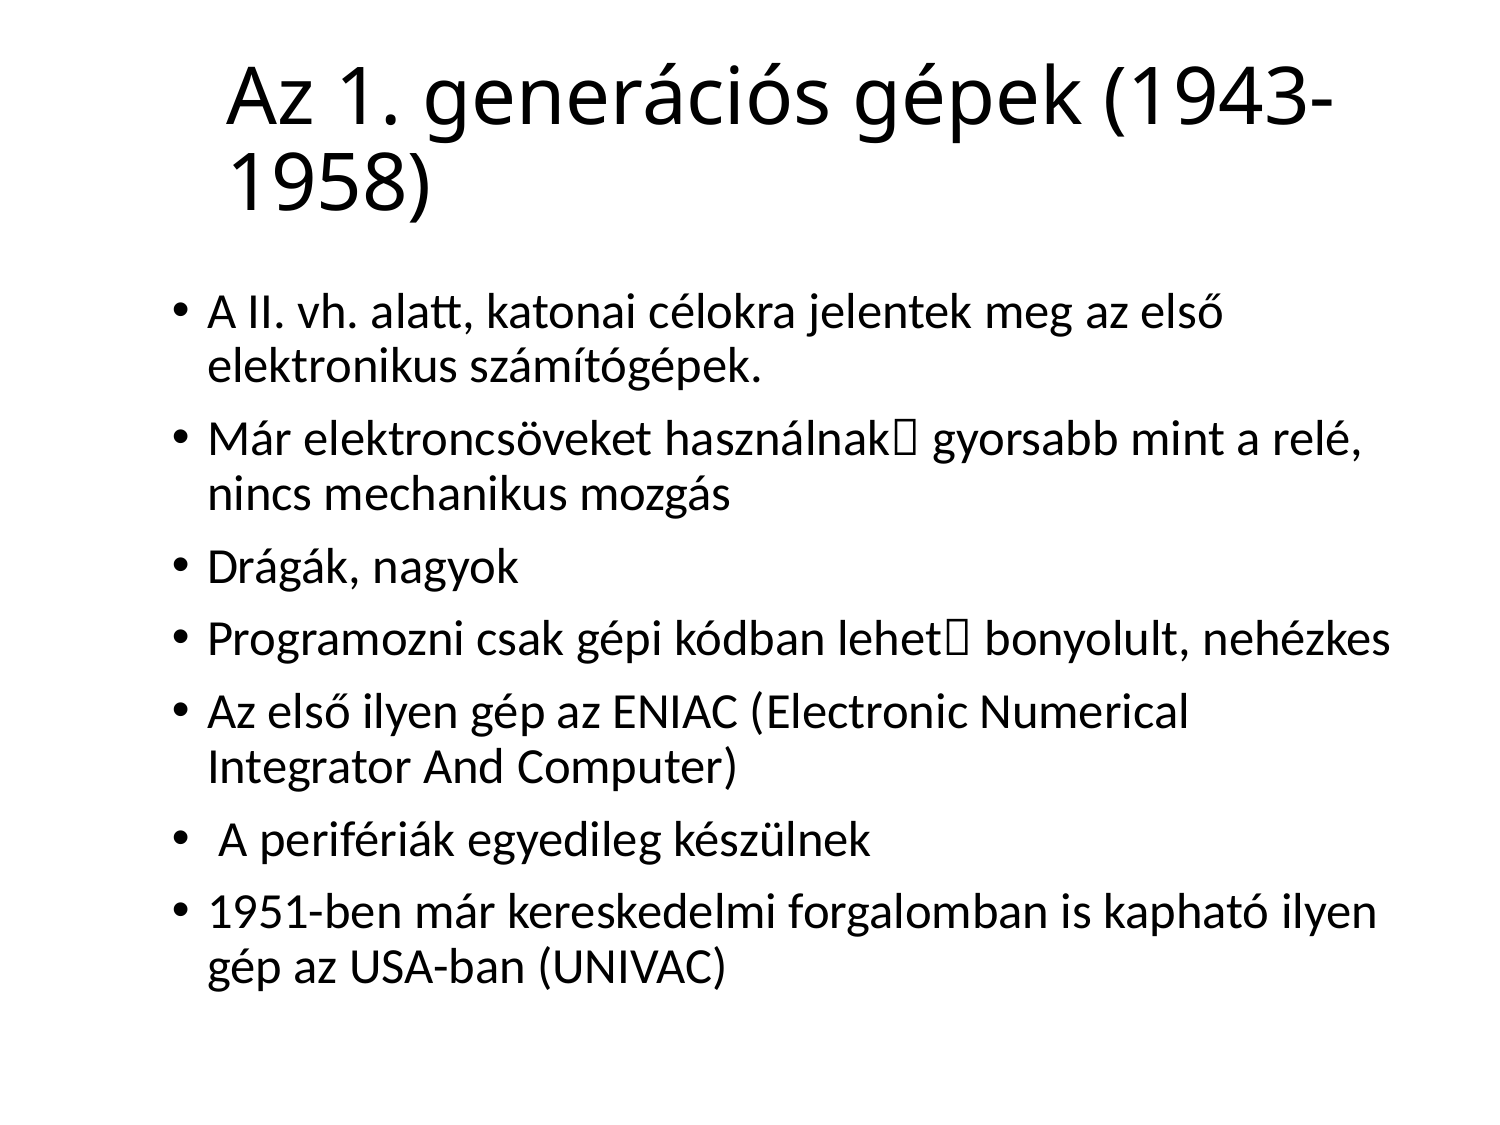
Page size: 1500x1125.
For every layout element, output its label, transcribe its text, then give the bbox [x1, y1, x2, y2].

list A II. vh. alatt, katonai célokra jelentek meg az első elektronikus számítógépek. Már elektroncsöveket használnak gyorsabb mint a relé, nincs mechanikus mozgás Drágák, nagyok Programozni csak gépi kódban lehet bonyolult, nehézkes Az első ilyen gép az ENIAC (Electronic Numerical Integrator And Computer) A perifériák egyedileg készülnek 1951-ben már kereskedelmi forgalomban is kapható ilyen gép az USA-ban (UNIVAC) [156, 277, 1421, 1019]
title Az 1. generációs gépek (1943-1958) [211, 47, 1475, 236]
